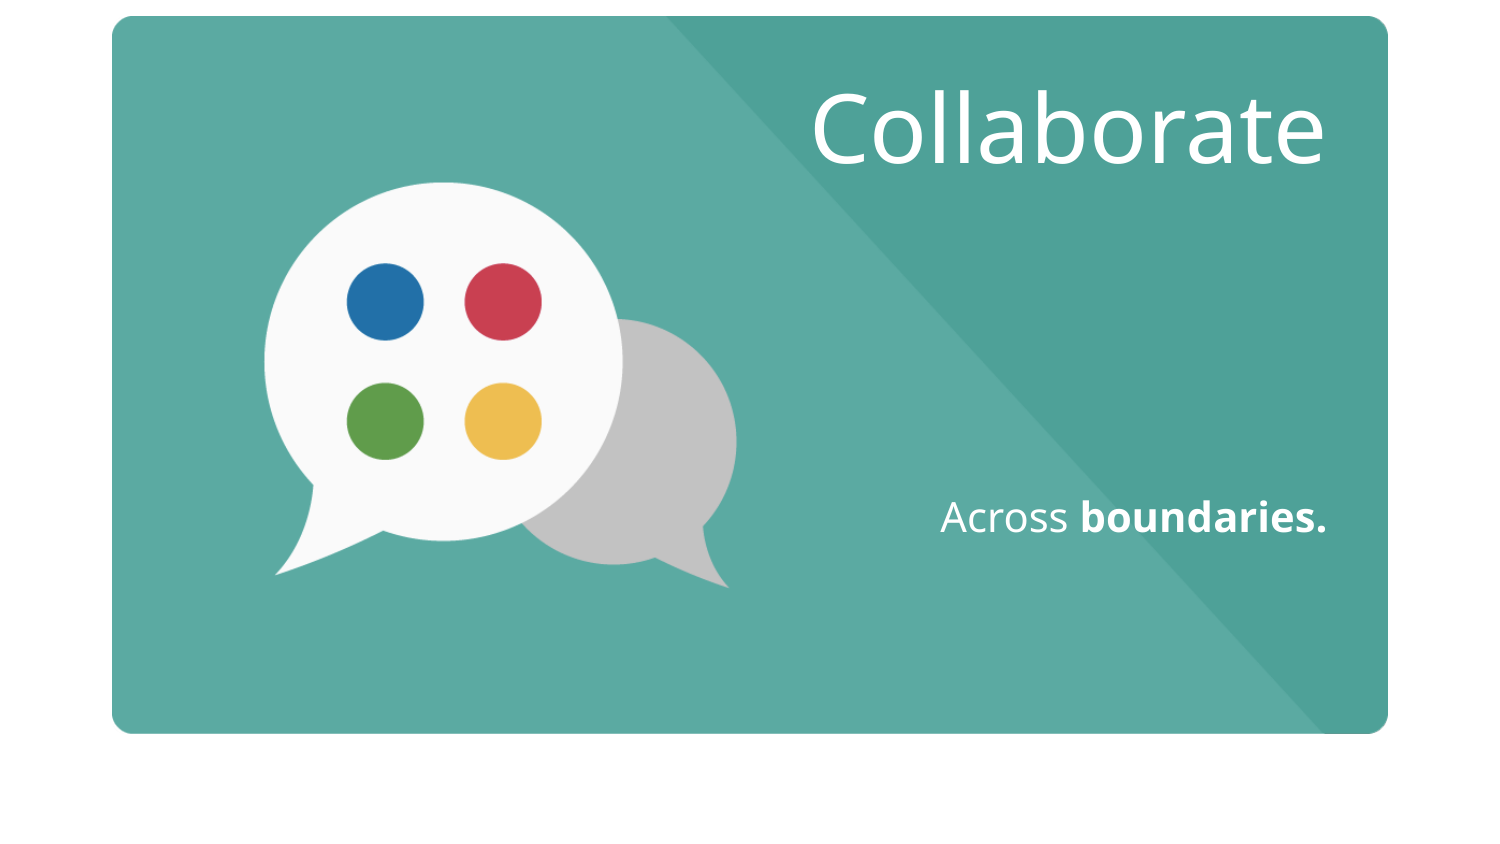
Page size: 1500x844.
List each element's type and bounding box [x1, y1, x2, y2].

picture [112, 16, 1388, 735]
